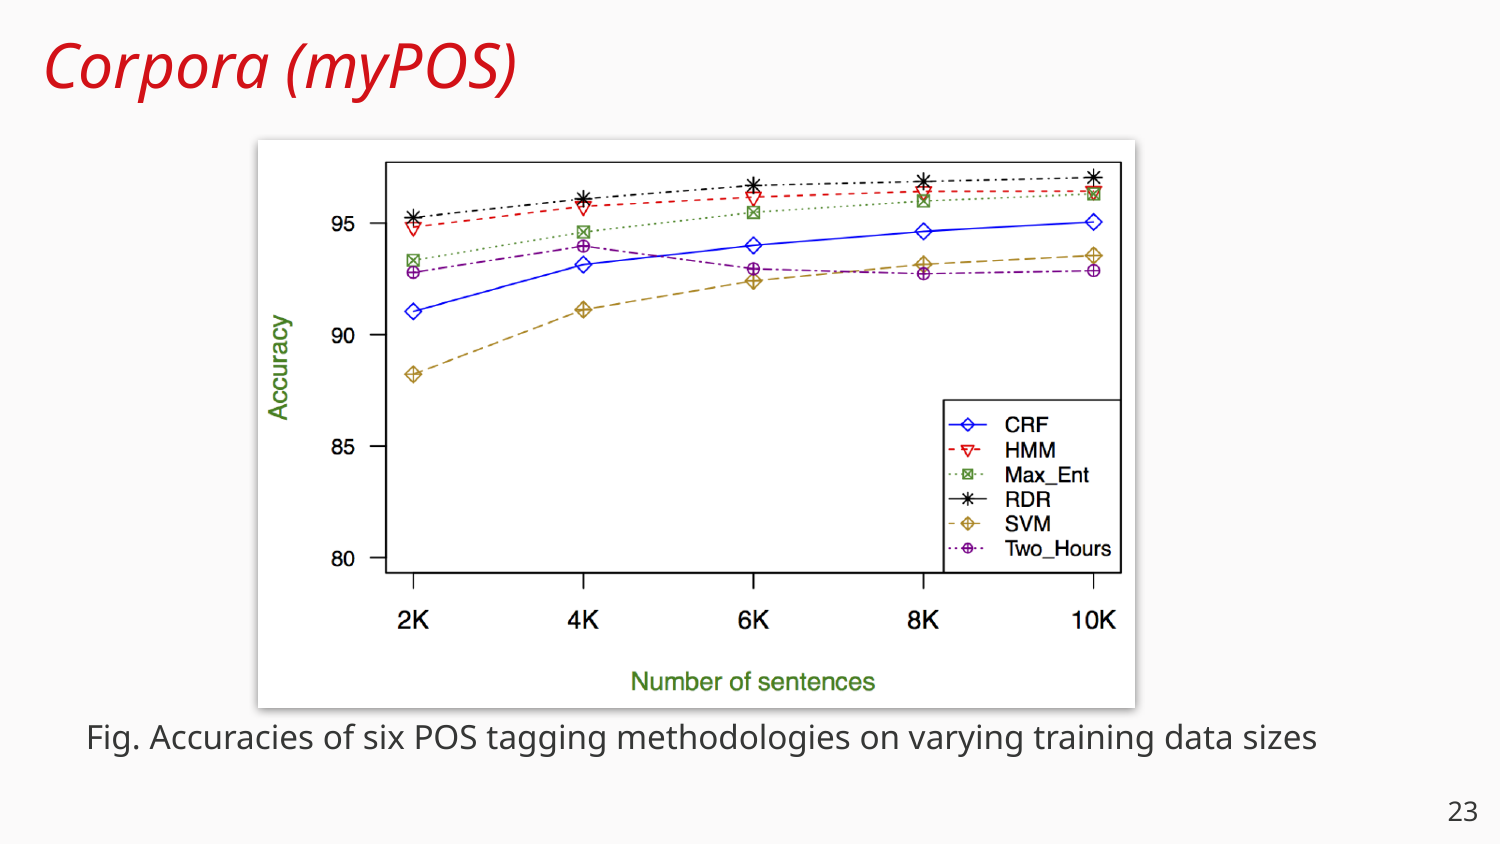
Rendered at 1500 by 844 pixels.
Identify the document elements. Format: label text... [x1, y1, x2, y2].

picture [258, 140, 1136, 709]
title Corpora (myPOS) [41, 34, 986, 176]
list Fig. Accuracies of six POS tagging methodologies on varying training data sizes [70, 695, 1435, 788]
slide_number ‹#› [1403, 779, 1494, 844]
